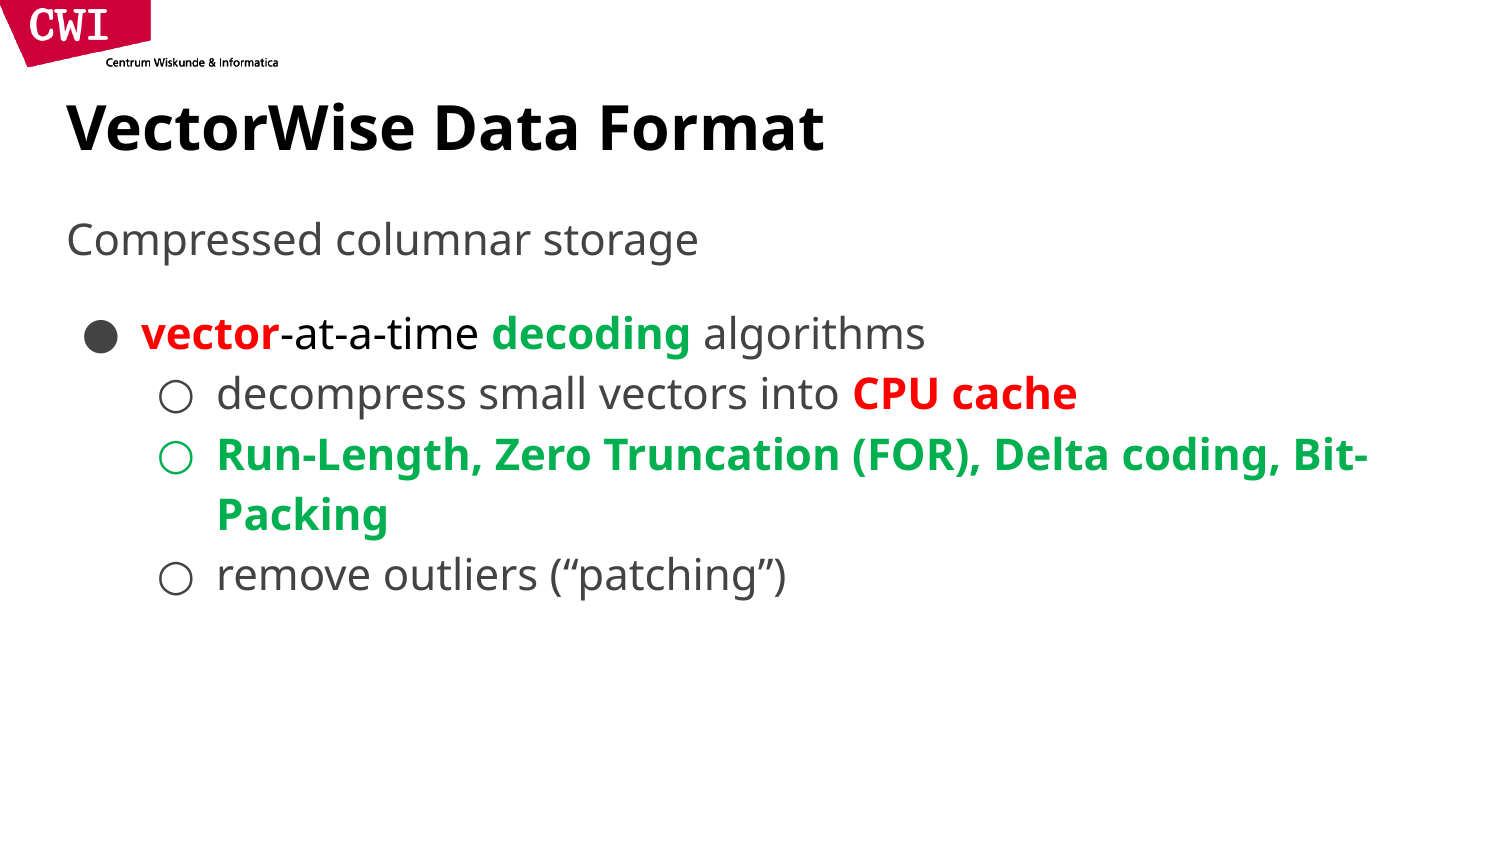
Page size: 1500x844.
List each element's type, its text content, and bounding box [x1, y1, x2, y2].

list Compressed columnar storage vector-at-a-time decoding algorithms decompress small vectors into CPU cache Run-Length, Zero Truncation (FOR), Delta coding, Bit-Packing remove outliers (“patching”) [51, 189, 1463, 750]
title VectorWise Data Format [51, 72, 1449, 176]
picture [0, 0, 300, 115]
